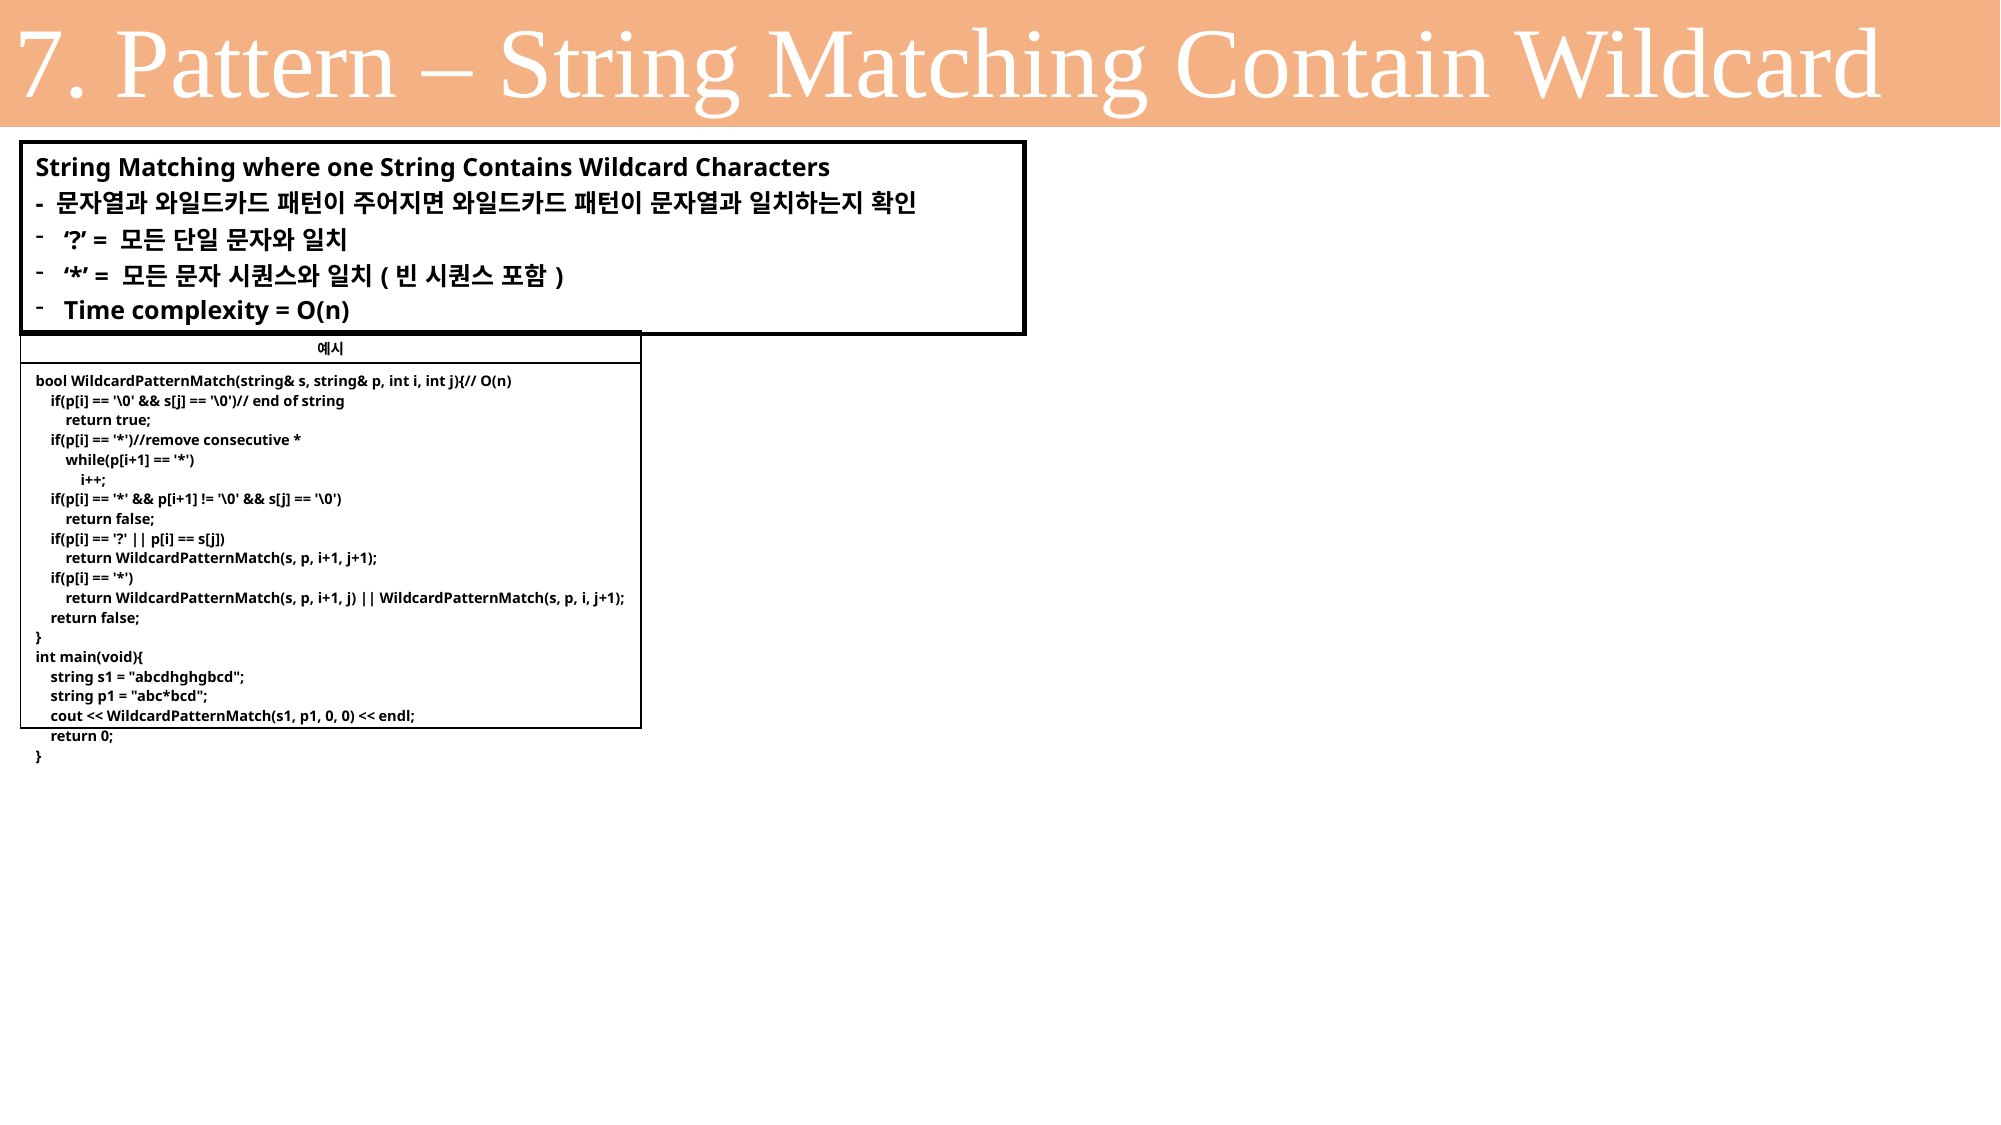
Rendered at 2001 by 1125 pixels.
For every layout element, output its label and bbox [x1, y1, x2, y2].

table_cell [21, 364, 640, 727]
text_box [0, 0, 2000, 128]
table_header [21, 332, 640, 362]
table_header [23, 144, 1022, 332]
